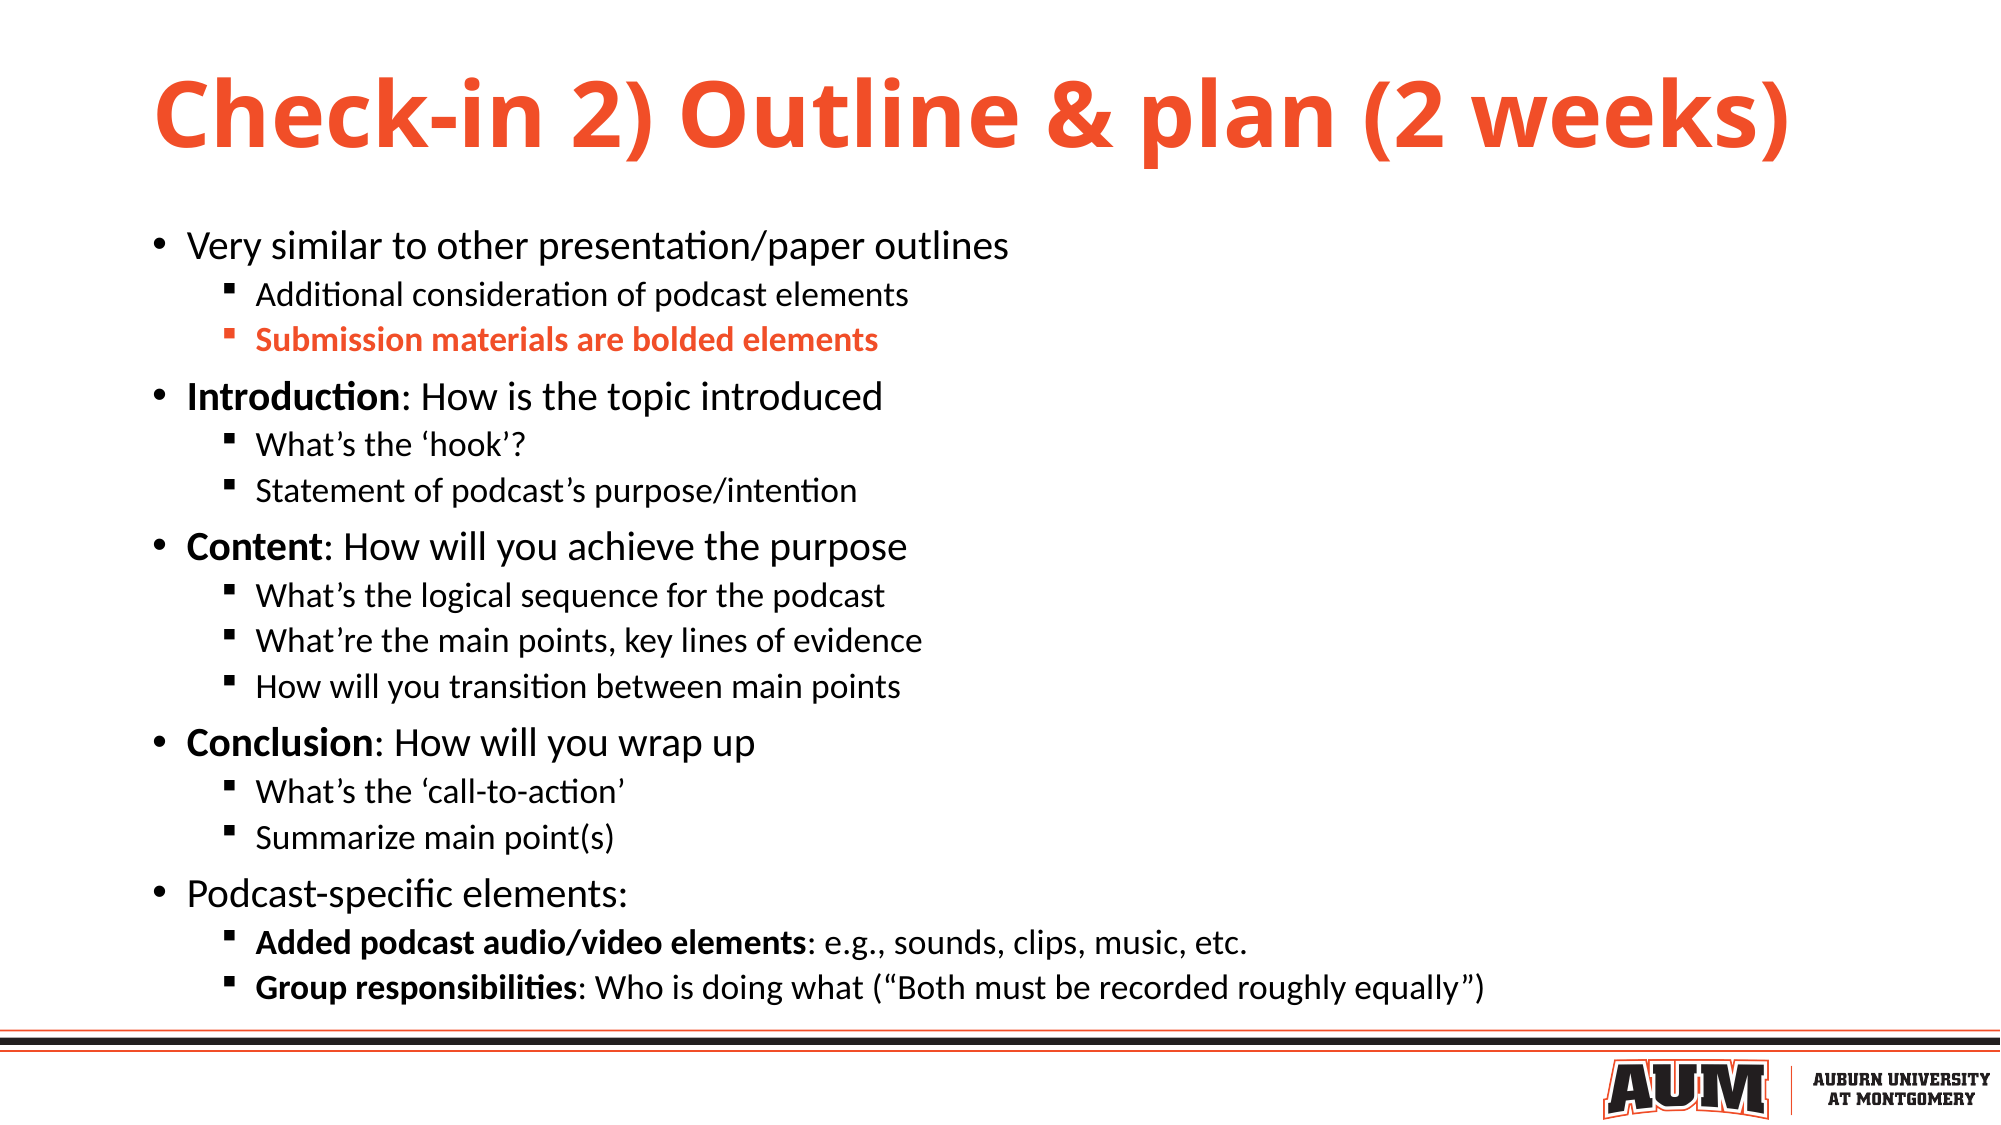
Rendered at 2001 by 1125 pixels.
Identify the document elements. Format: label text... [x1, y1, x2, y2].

picture [1603, 1059, 1990, 1120]
list Very similar to other presentation/paper outlines Additional consideration of podcast elements Submission materials are bolded elements Introduction: How is the topic introduced What’s the ‘hook’? Statement of podcast’s purpose/intention Content: How will you achieve the purpose What’s the logical sequence for the podcast What’re the main points, key lines of evidence How will you transition between main points Conclusion: How will you wrap up What’s the ‘call-to-action’ Summarize main point(s) Podcast-specific elements: Added podcast audio/video elements: e.g., sounds, clips, music, etc. Group responsibilities: Who is doing what (“Both must be recorded roughly equally”) [137, 216, 1863, 1016]
title Check-in 2) Outline & plan (2 weeks) [137, 59, 1863, 177]
